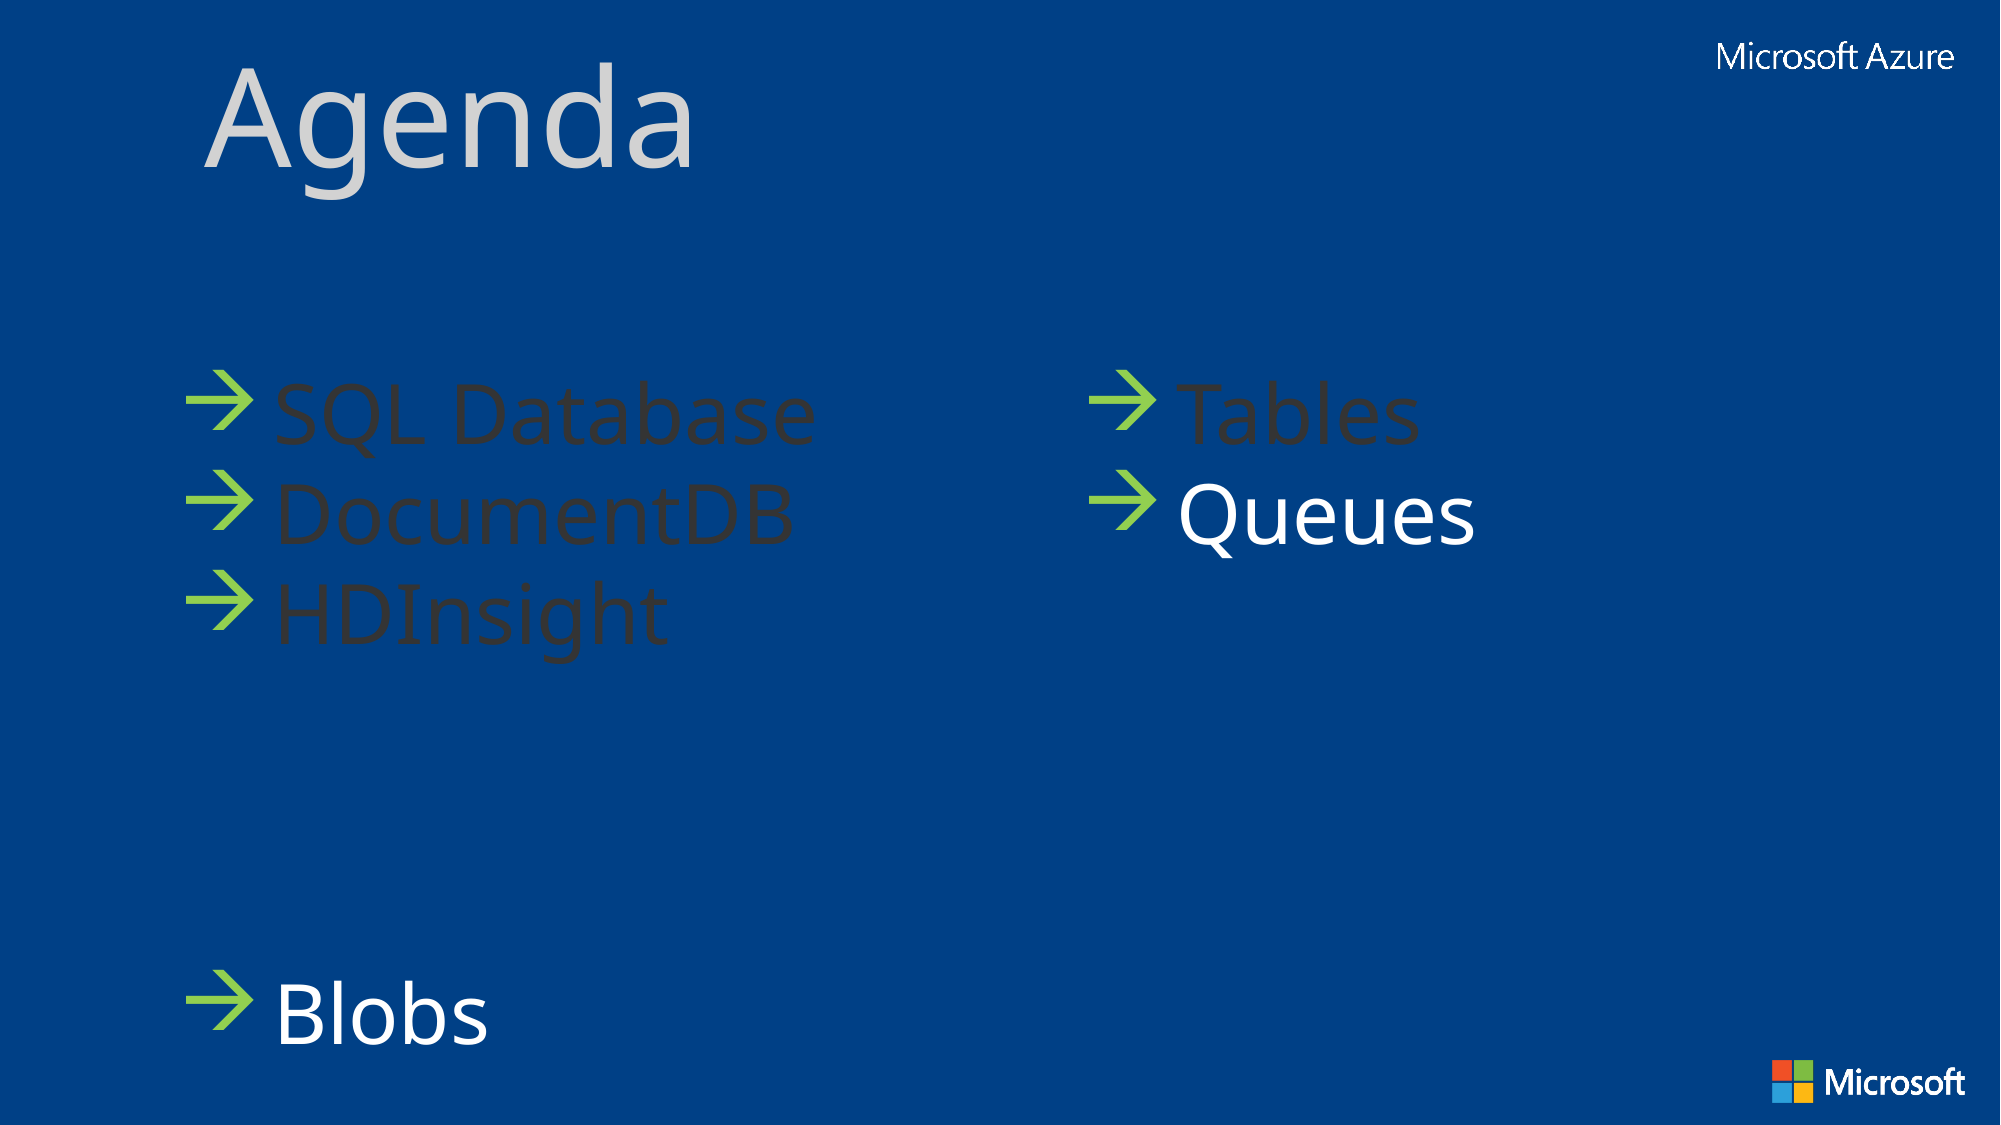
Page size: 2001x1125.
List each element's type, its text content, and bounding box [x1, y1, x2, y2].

subtitle SQL Database DocumentDB HDInsight Blobs Tables Queues [164, 353, 2000, 1079]
title Agenda [189, 22, 2000, 330]
picture [1772, 1079, 1965, 1103]
